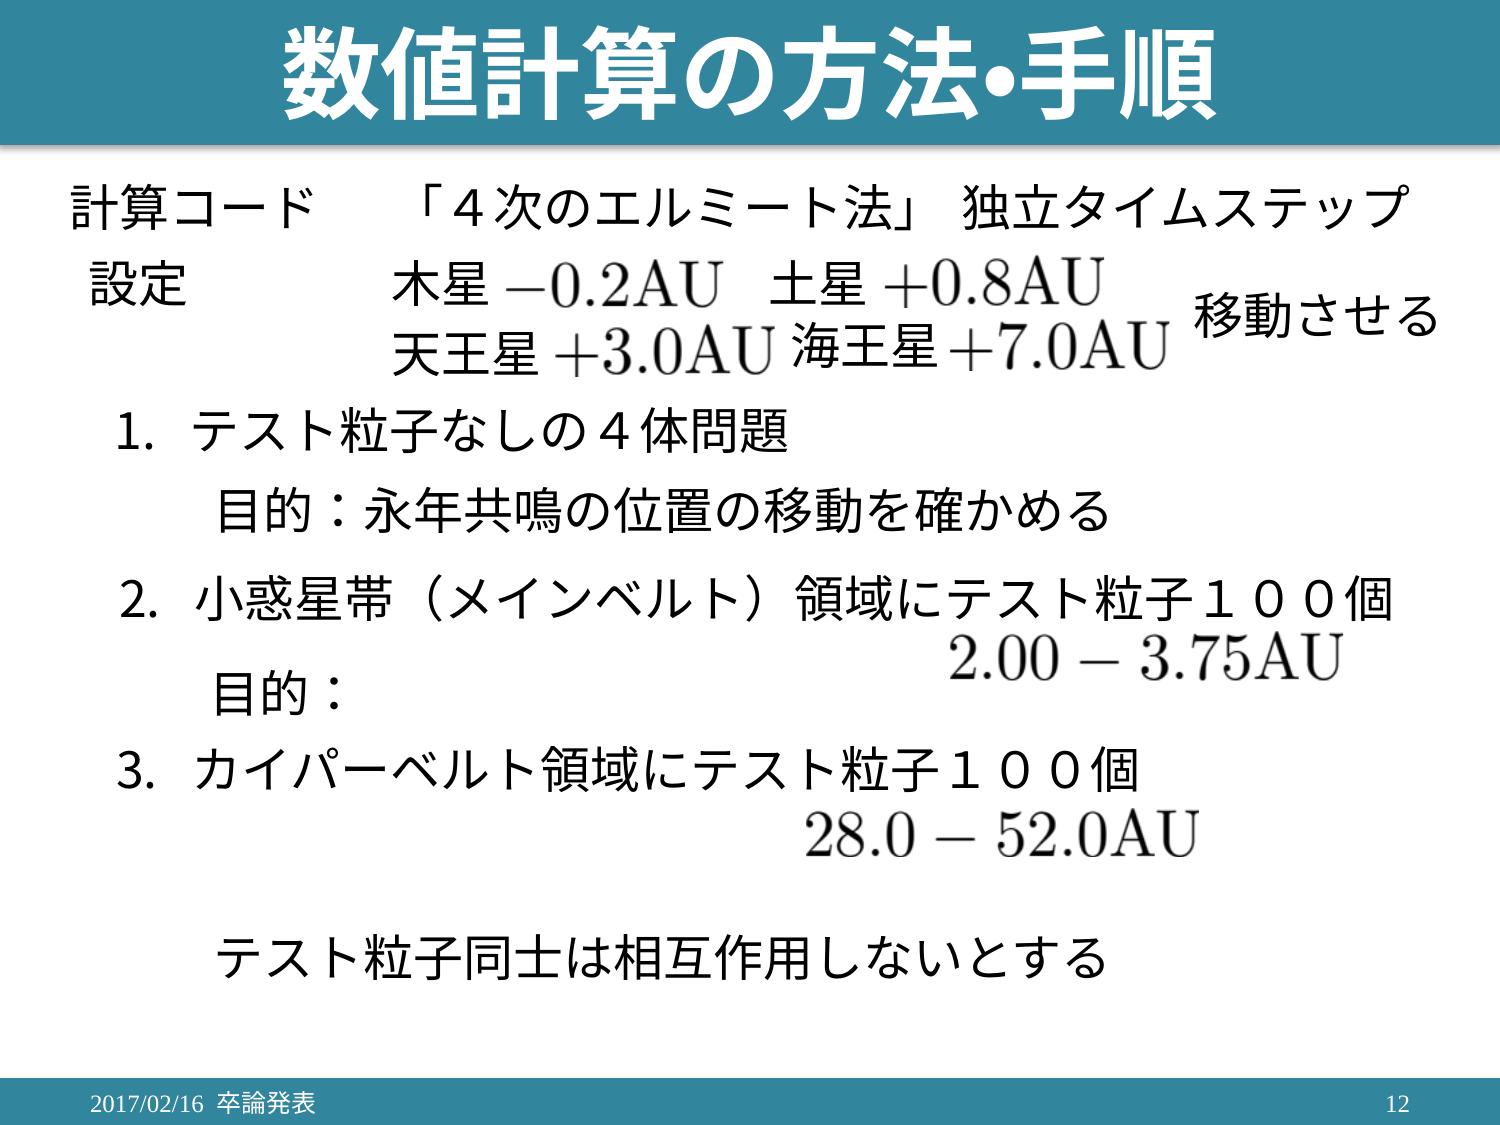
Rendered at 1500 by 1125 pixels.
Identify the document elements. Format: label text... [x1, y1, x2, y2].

text_box 設定 [73, 245, 204, 320]
text_box 独立タイムステップ [947, 169, 1426, 244]
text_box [753, 244, 1105, 313]
text_box カイパーベルト領域にテスト粒子１００個 [101, 731, 1156, 807]
text_box 移動させる [1178, 276, 1459, 352]
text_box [375, 314, 776, 391]
text_box 「４次のエルミート法」 [378, 169, 947, 244]
title 数値計算の方法•手順 [75, 0, 1425, 144]
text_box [375, 244, 724, 314]
text_box 計算コード [54, 169, 335, 244]
text_box 目的： [195, 655, 375, 731]
text_box テスト粒子なしの４体問題 [99, 392, 885, 468]
picture [949, 630, 1344, 681]
text_box 小惑星帯（メインベルト）領域にテスト粒子１００個 [104, 560, 1410, 635]
text_box テスト粒子同士は相互作用しないとする [198, 918, 1127, 994]
picture [805, 806, 1200, 857]
text_box 目的：永年共鳴の位置の移動を確かめる [198, 471, 1129, 547]
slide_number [75, 1080, 425, 1125]
slide_number 12 [1074, 1080, 1425, 1125]
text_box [774, 306, 1170, 383]
